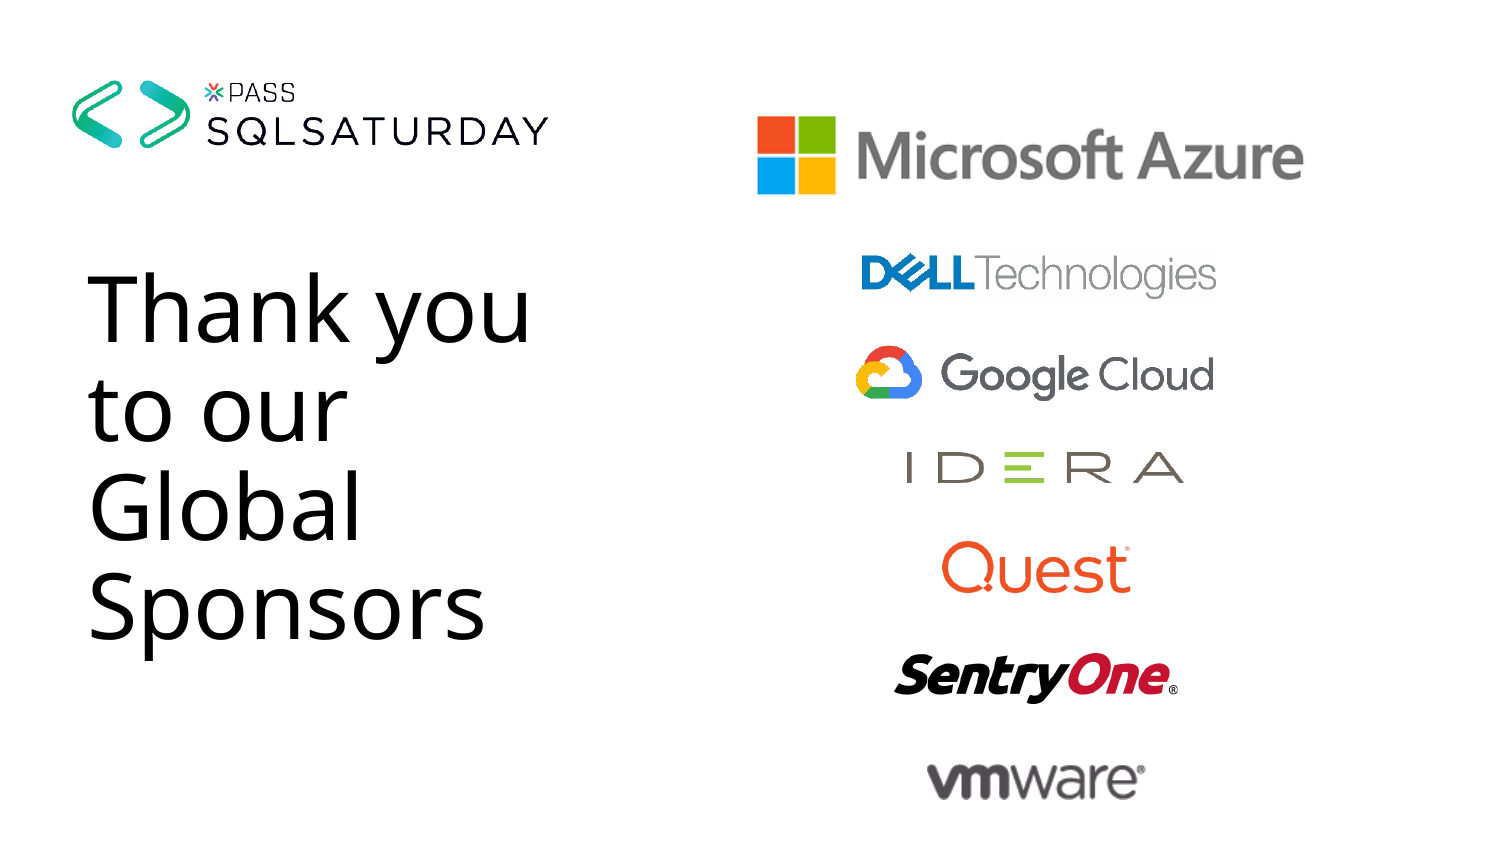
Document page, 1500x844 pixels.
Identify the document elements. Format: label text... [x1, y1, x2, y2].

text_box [749, 109, 1320, 800]
list Thank you to our Global Sponsors [72, 256, 618, 748]
picture [30, 69, 594, 171]
text_box [703, 73, 1500, 801]
